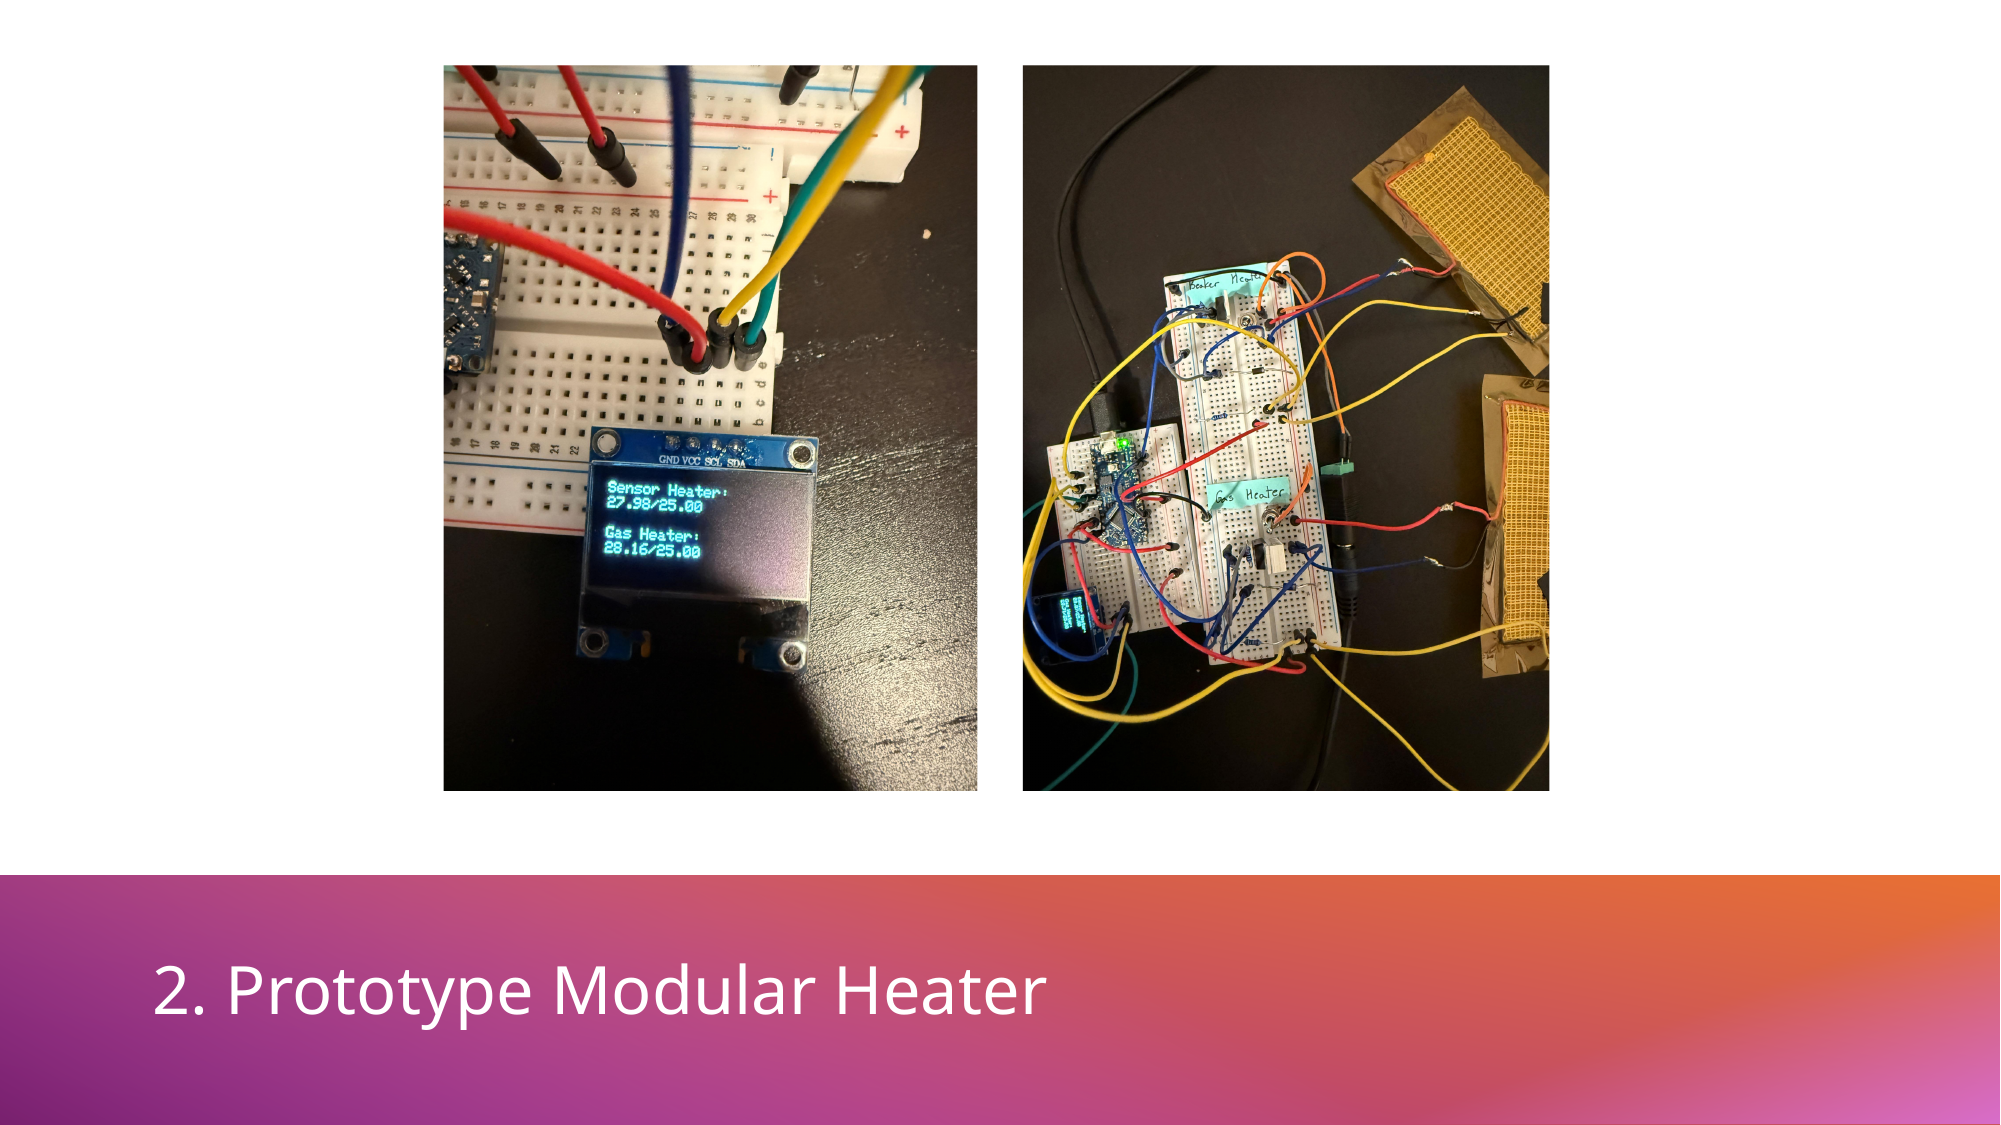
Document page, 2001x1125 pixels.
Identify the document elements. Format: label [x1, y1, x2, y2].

text_box [0, 875, 2000, 1125]
picture [347, 66, 1650, 790]
